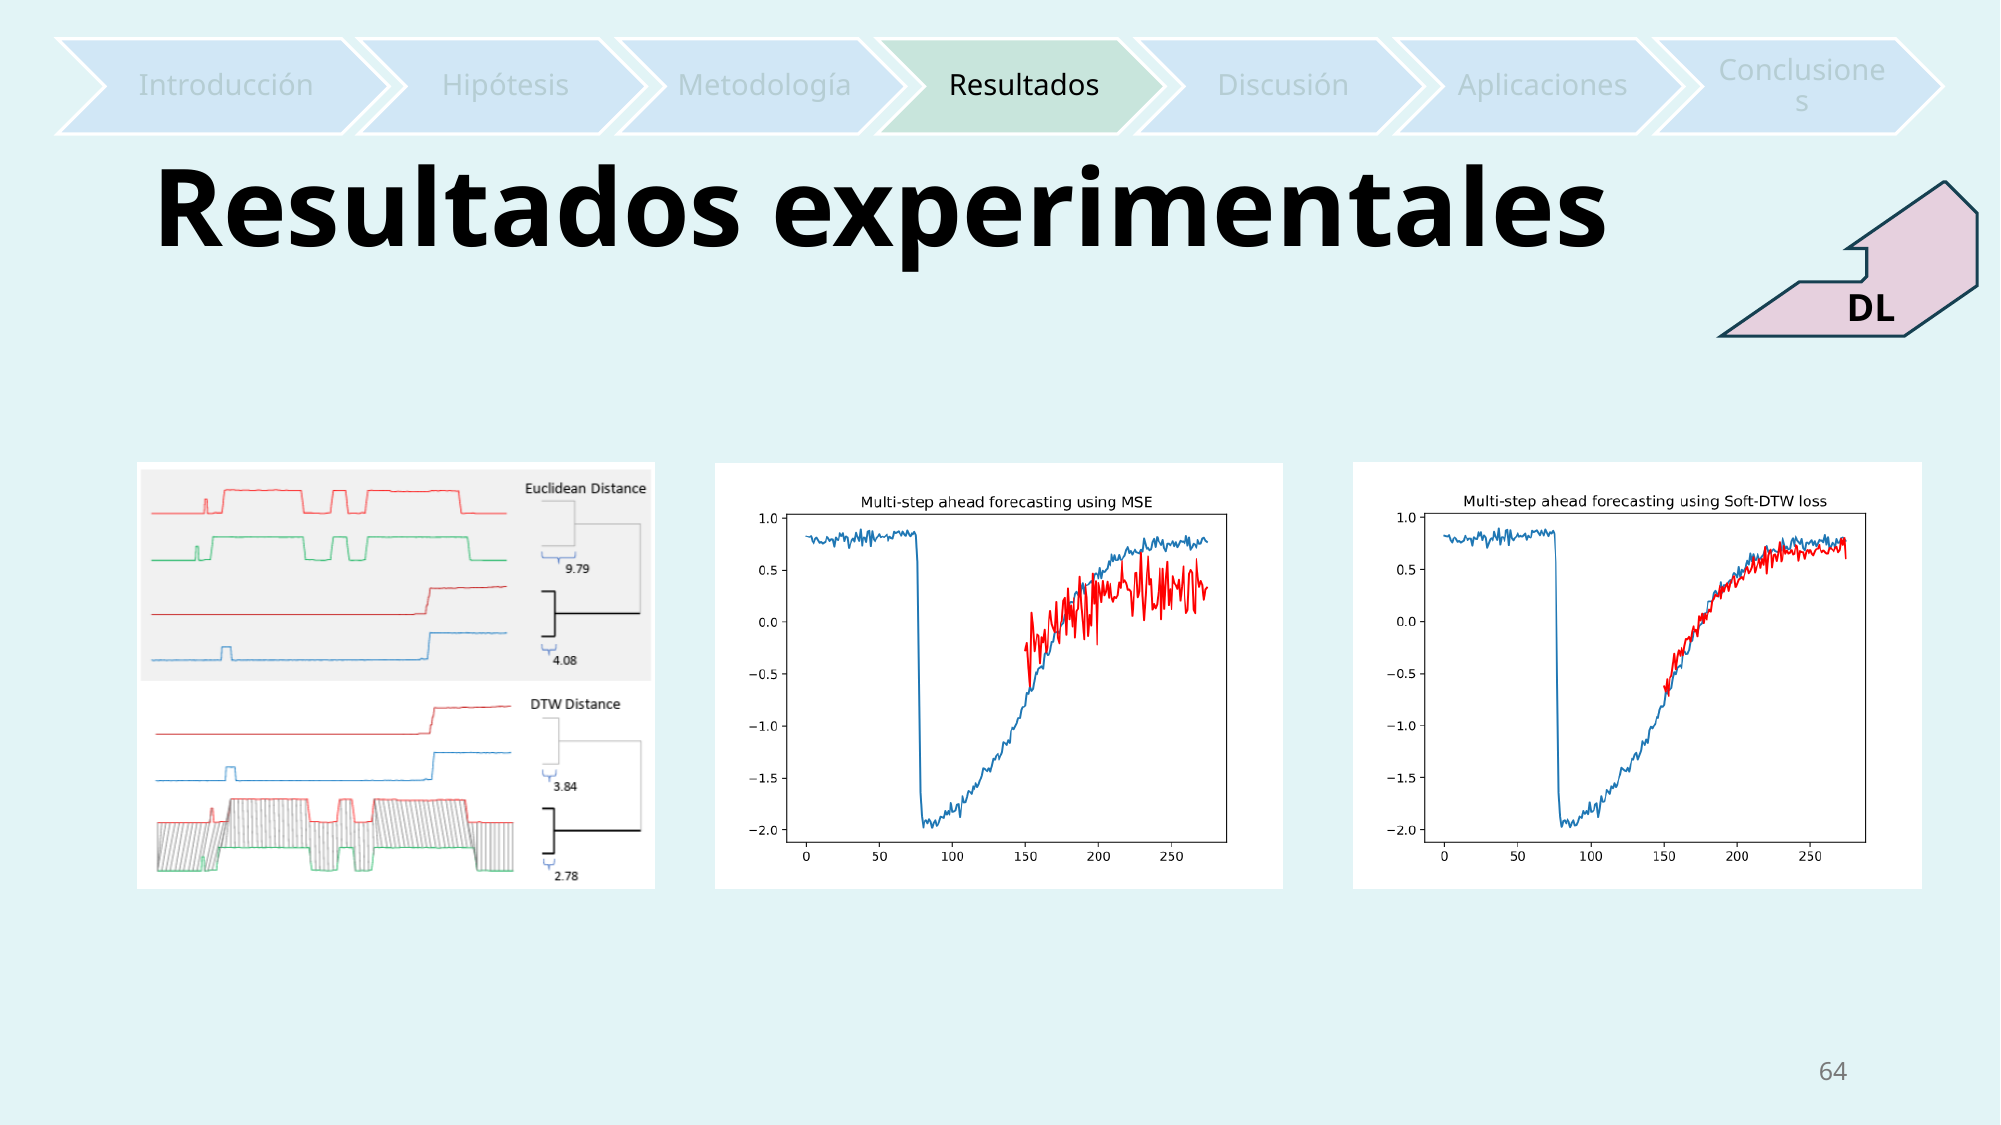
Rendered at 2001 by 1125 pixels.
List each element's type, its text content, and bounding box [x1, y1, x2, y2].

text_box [1720, 181, 1978, 339]
title Resultados experimentales [137, 135, 1863, 278]
slide_number 64 [1412, 1042, 1863, 1103]
picture [1353, 461, 1922, 889]
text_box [54, 38, 1945, 135]
picture [136, 461, 656, 889]
picture [715, 462, 1284, 890]
